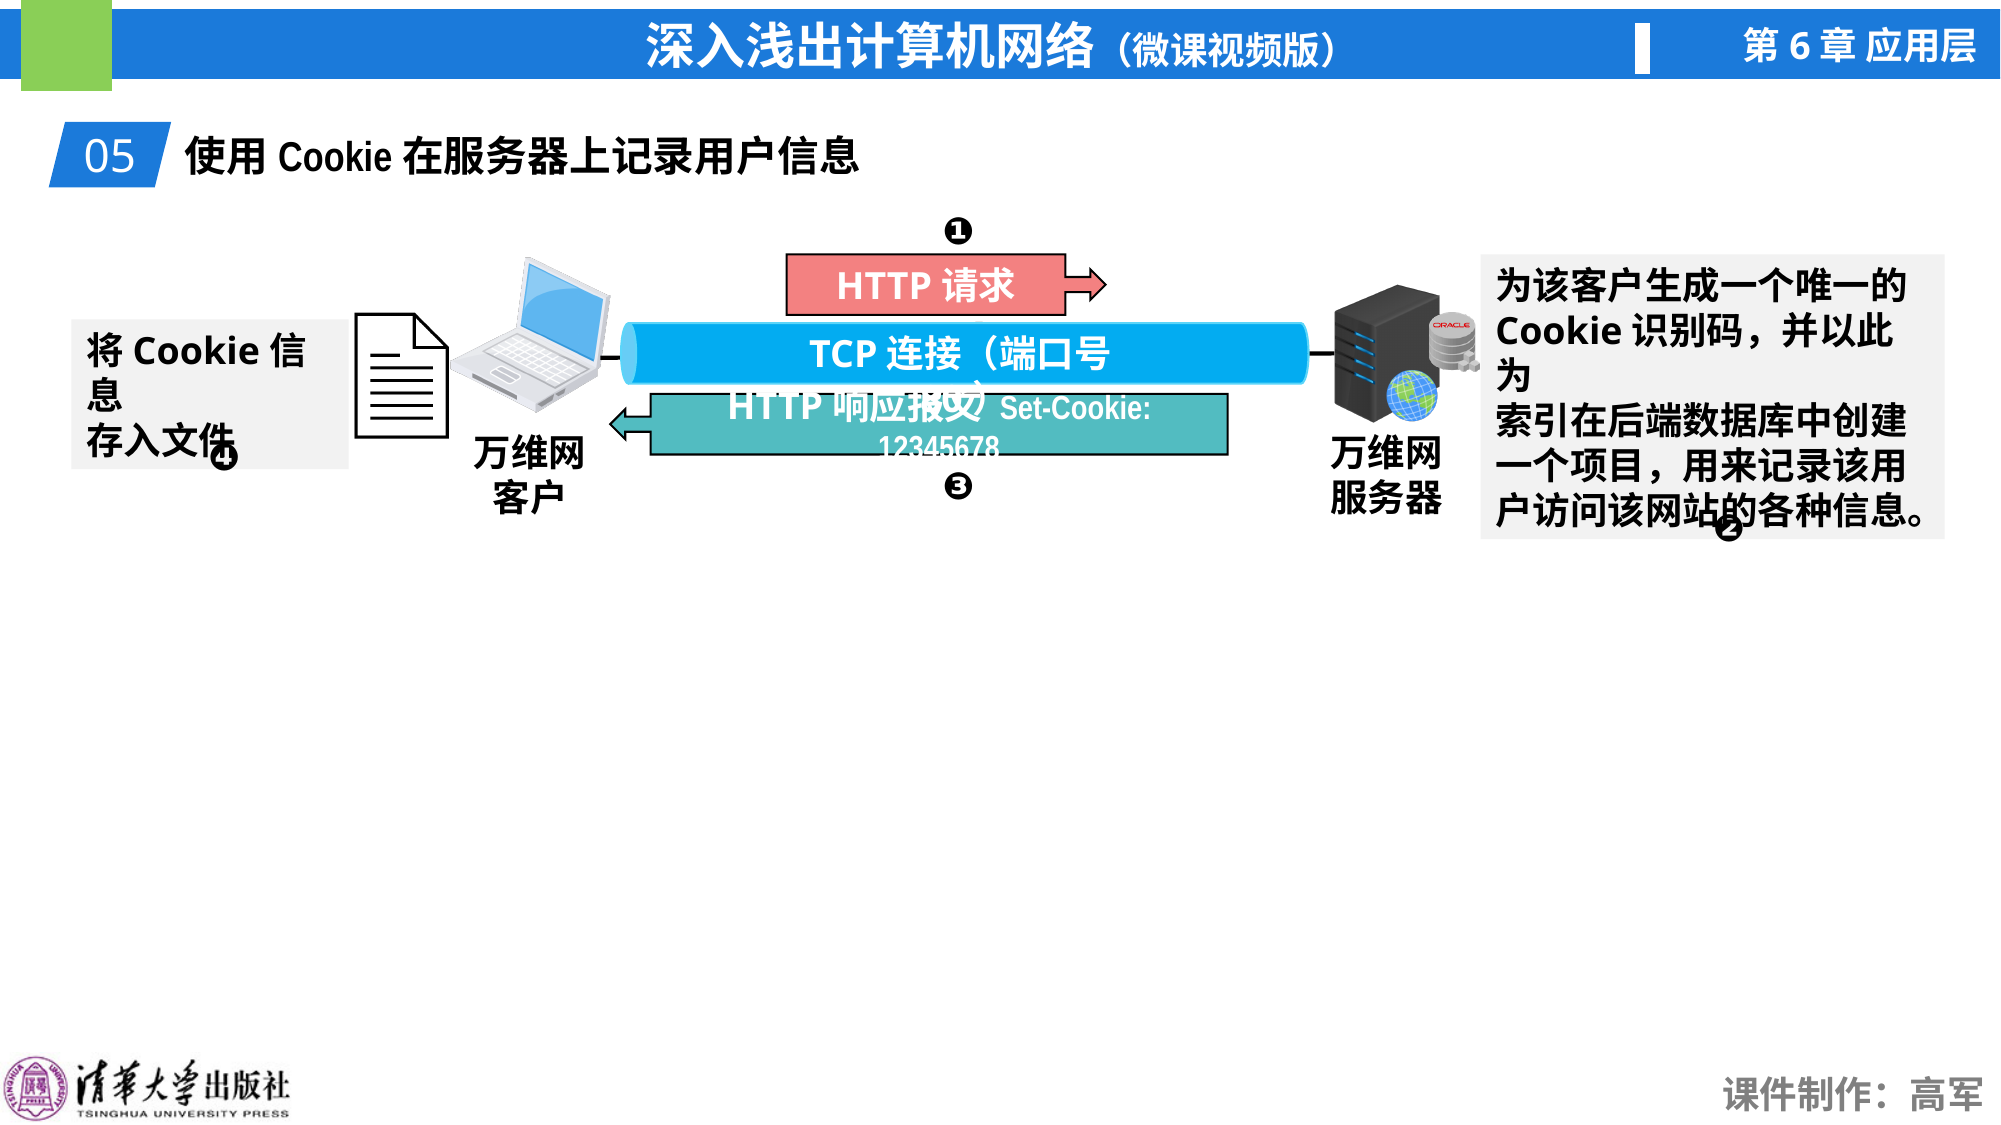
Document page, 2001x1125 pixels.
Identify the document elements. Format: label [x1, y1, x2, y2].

text_box [1429, 254, 1945, 558]
text_box [71, 319, 349, 487]
picture [326, 300, 439, 451]
text_box [620, 322, 1309, 384]
text_box [439, 257, 1429, 529]
picture [0, 1052, 310, 1125]
text_box [49, 122, 1099, 189]
text_box [786, 199, 1106, 257]
